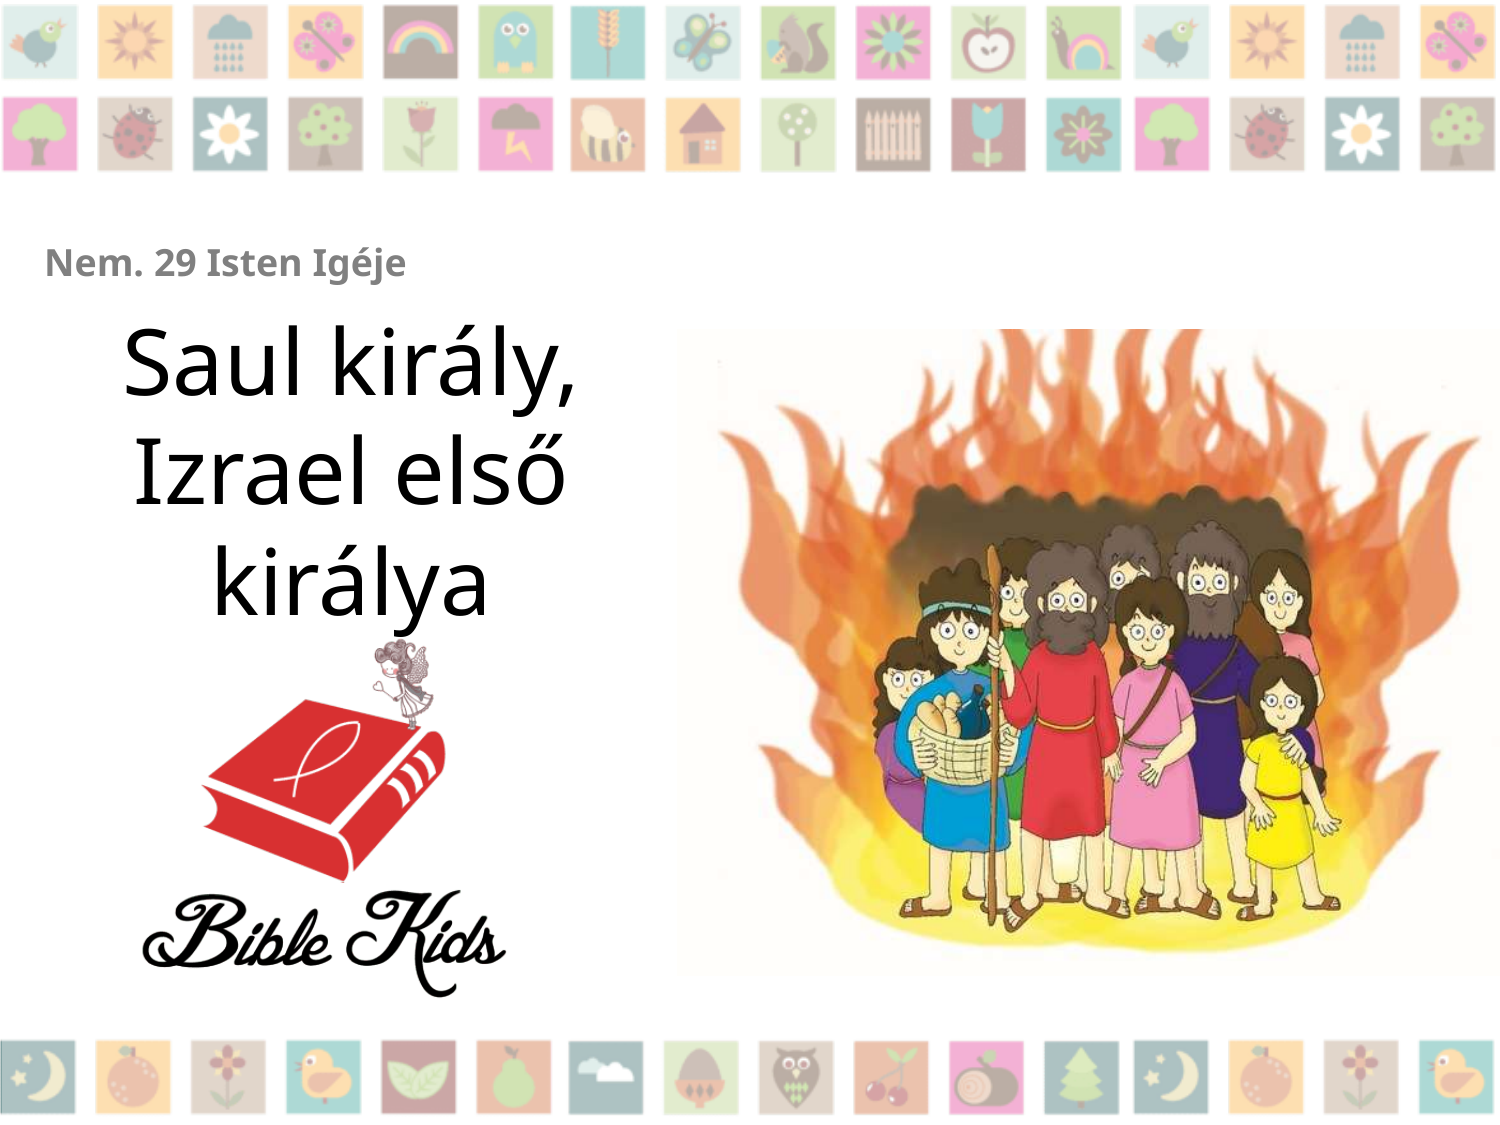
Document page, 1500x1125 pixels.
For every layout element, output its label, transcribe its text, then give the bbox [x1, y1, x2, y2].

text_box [0, 1028, 1500, 1118]
text_box Saul király, Izrael első királya [28, 296, 674, 641]
picture [117, 600, 544, 1027]
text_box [0, 3, 1500, 181]
text_box Nem. 29 Isten Igéje [29, 231, 573, 292]
picture [677, 329, 1500, 977]
